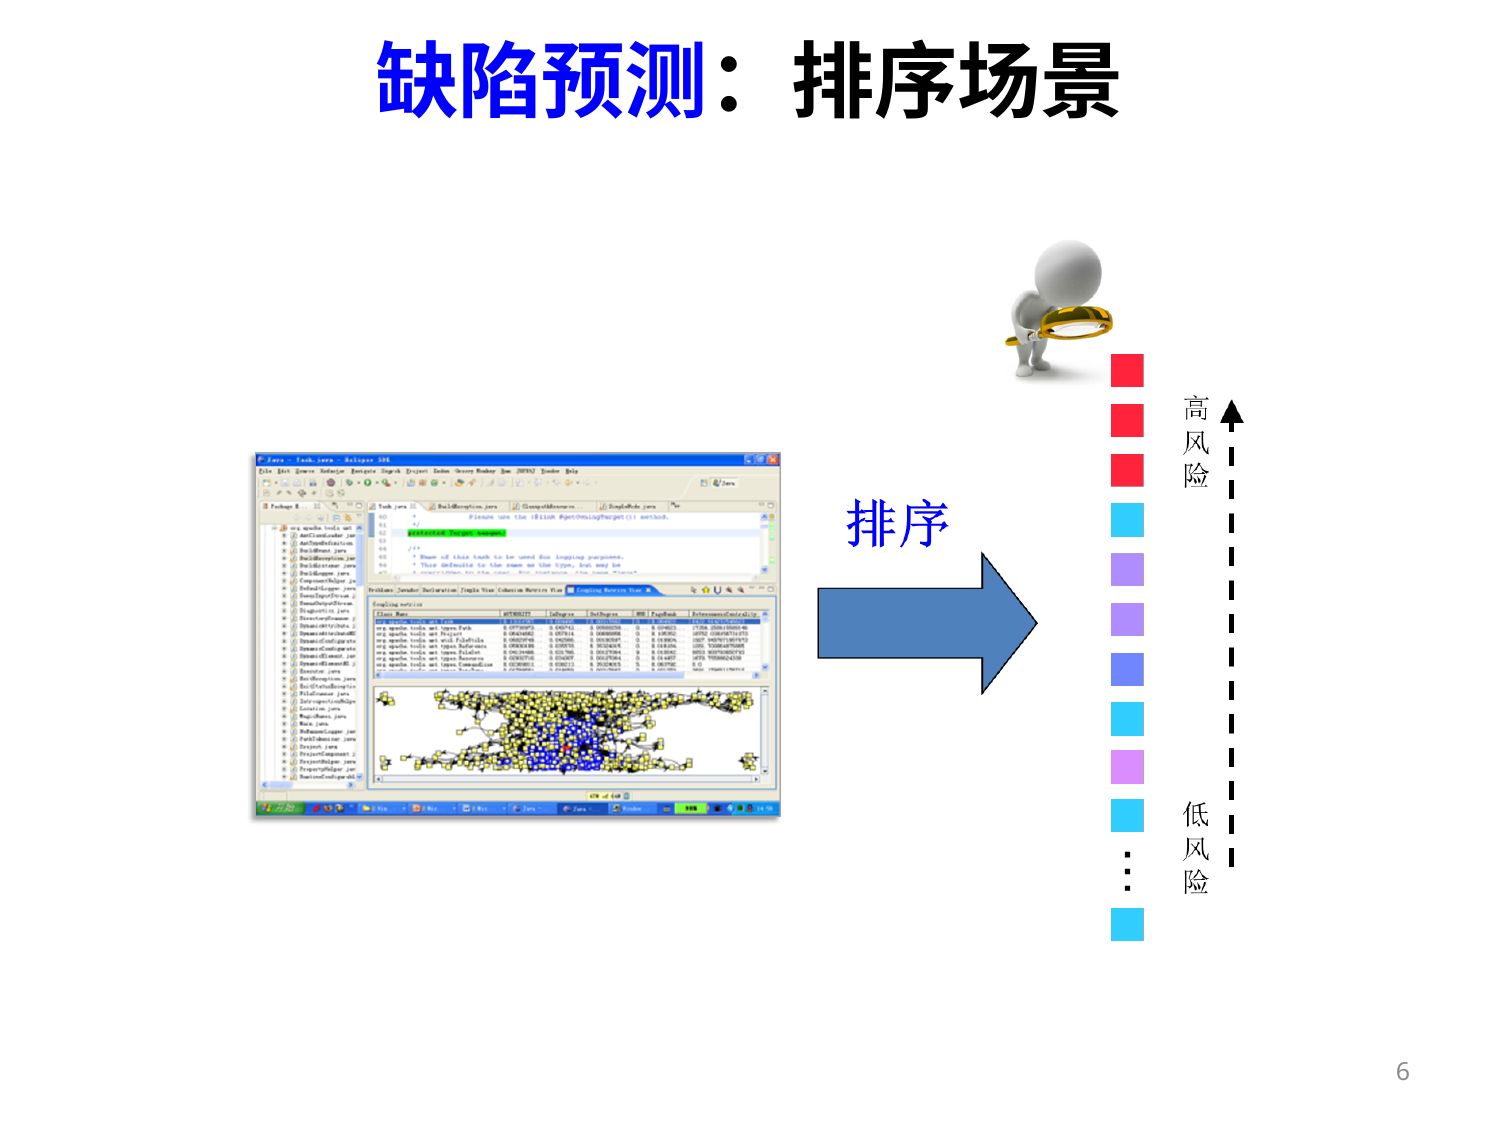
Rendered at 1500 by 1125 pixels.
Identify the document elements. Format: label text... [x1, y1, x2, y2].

picture [243, 224, 1257, 941]
slide_number 6 [1074, 1042, 1425, 1103]
text_box 缺陷预测：排序场景 [360, 21, 1140, 134]
